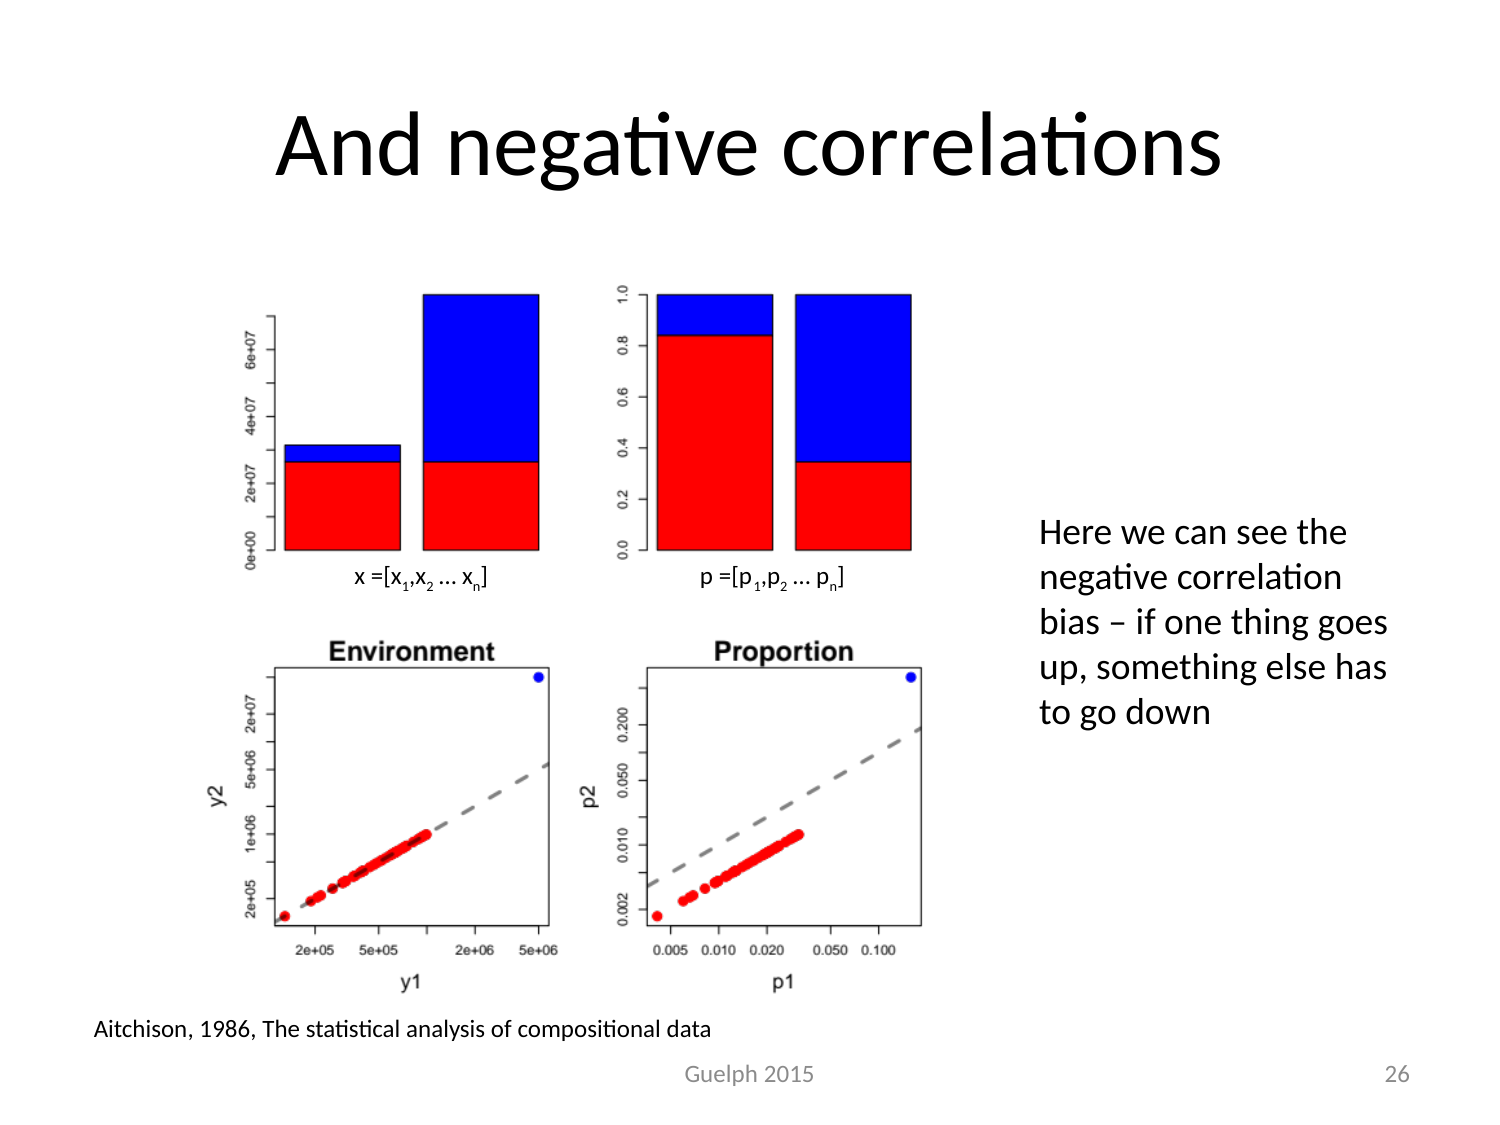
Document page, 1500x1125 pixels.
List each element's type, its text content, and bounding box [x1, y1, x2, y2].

text_box x =[x1,x2 … xn] p =[p1,p2 … pn] [729, 552, 1309, 1021]
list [74, 262, 937, 1006]
footer Guelph 2015 [512, 1042, 988, 1103]
title And negative correlations [75, 45, 1425, 233]
text_box Here we can see the negative correlation bias – if one thing goes up, something else has to go down [1024, 499, 1405, 740]
text_box Aitchison, 1986, The statistical analysis of compositional data [78, 1014, 729, 1050]
slide_number 26 [1074, 1042, 1425, 1103]
